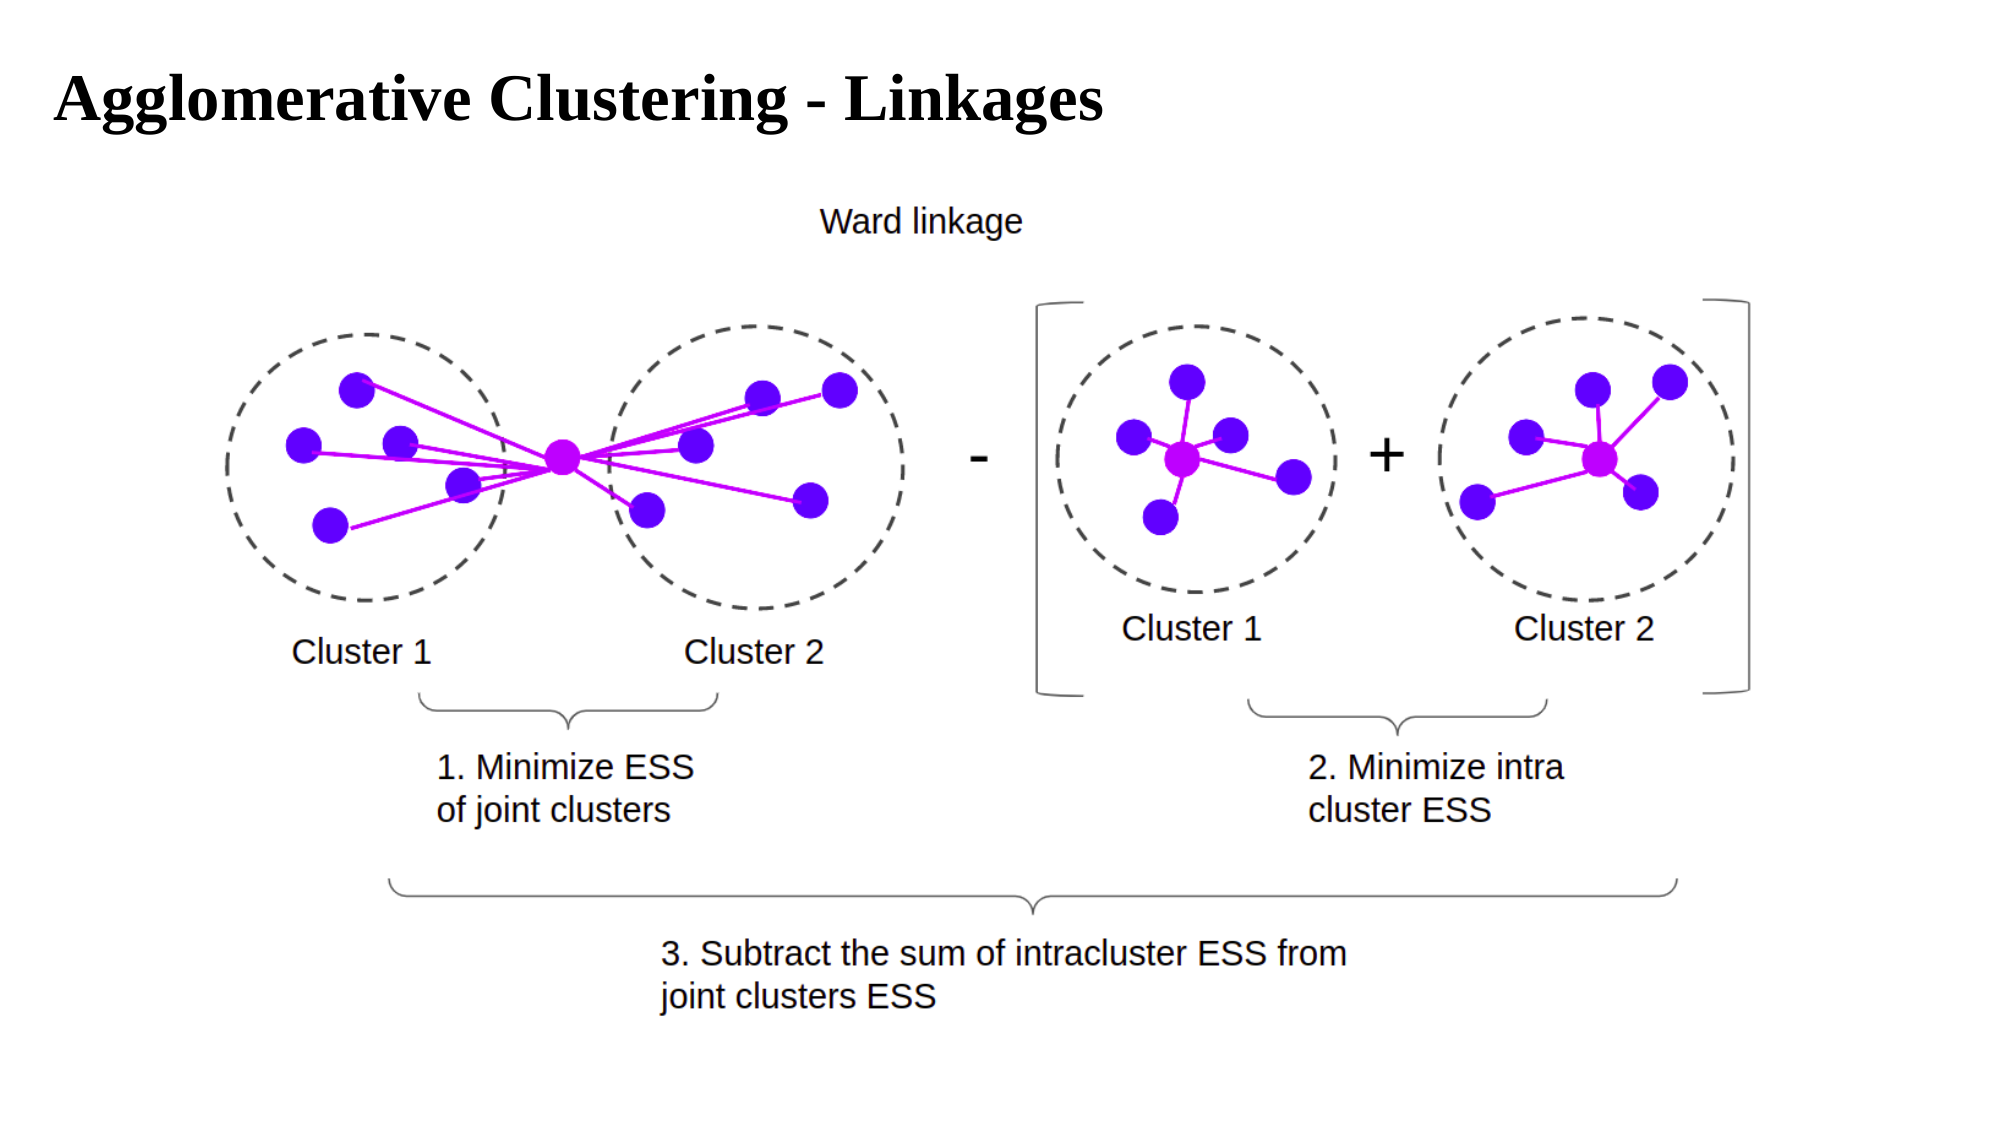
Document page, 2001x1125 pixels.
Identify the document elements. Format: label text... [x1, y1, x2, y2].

text_box Agglomerative Clustering - Linkages [38, 46, 1718, 142]
picture [213, 176, 1786, 1033]
